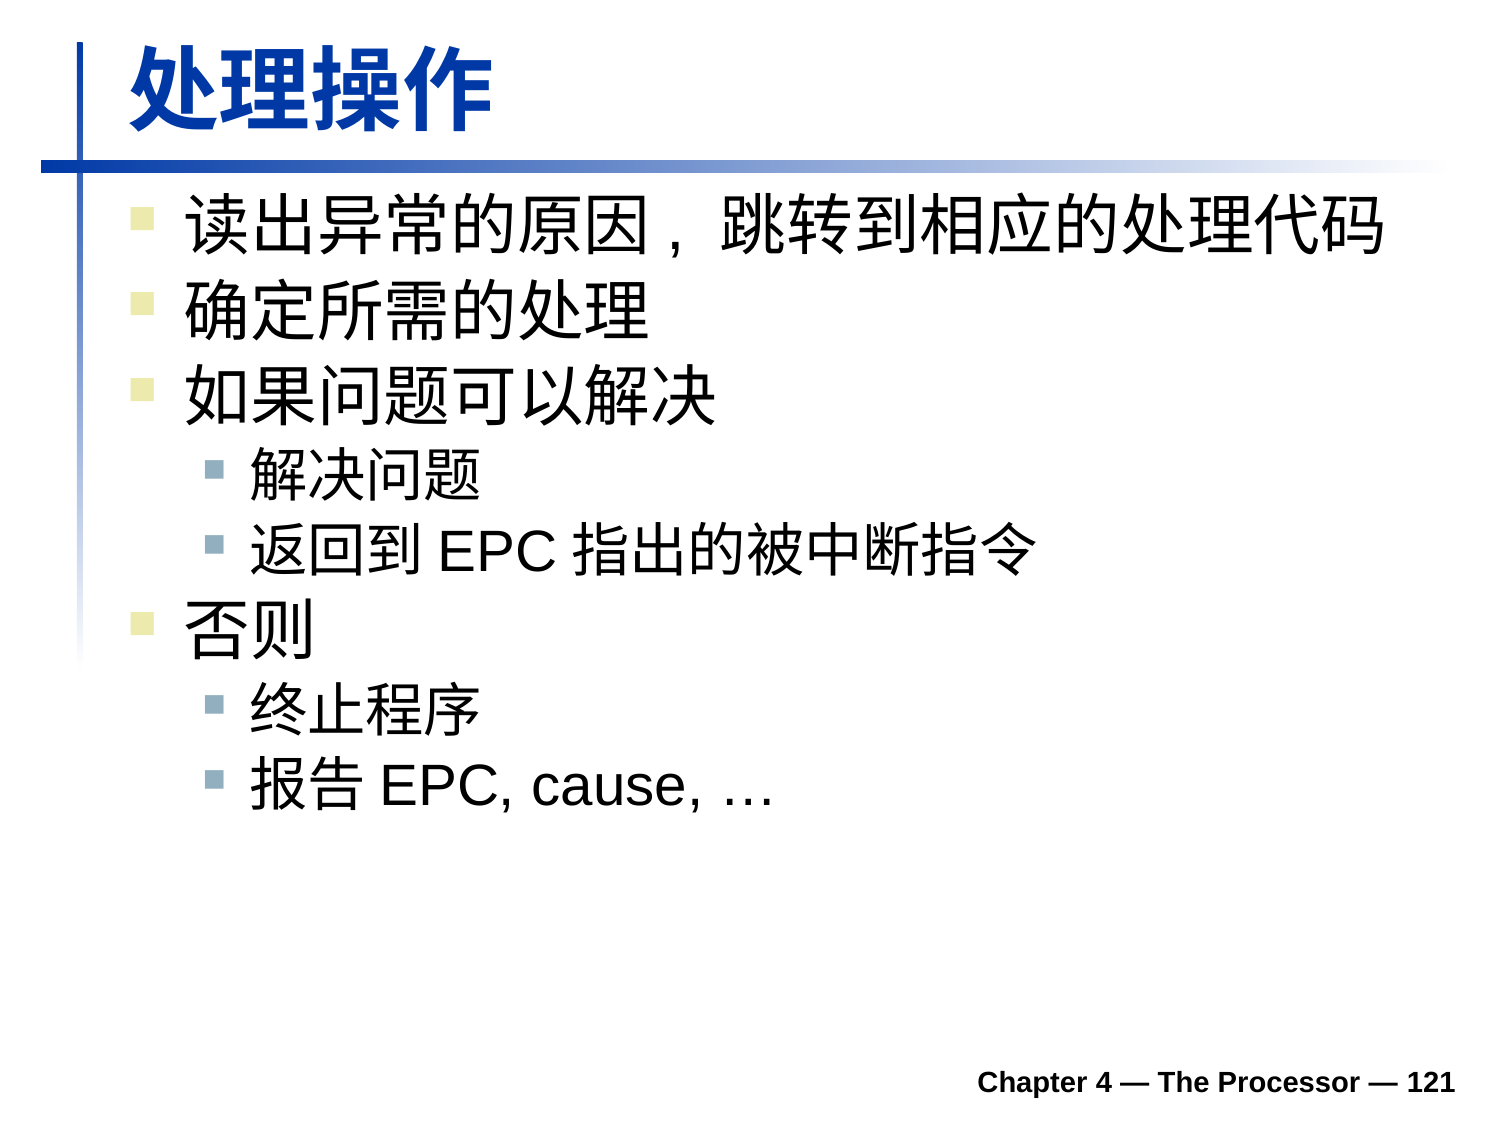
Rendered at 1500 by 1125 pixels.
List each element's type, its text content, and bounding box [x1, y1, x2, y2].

footer Chapter 4 — The Processor — 121 [277, 1046, 1471, 1106]
list 读出异常的原因, 跳转到相应的处理代码 确定所需的处理 如果问题可以解决 解决问题 返回到EPC指出的被中断指令 否则 终止程序 报告EPC, cause, … [112, 184, 1469, 1024]
title 处理操作 [112, 23, 1468, 149]
